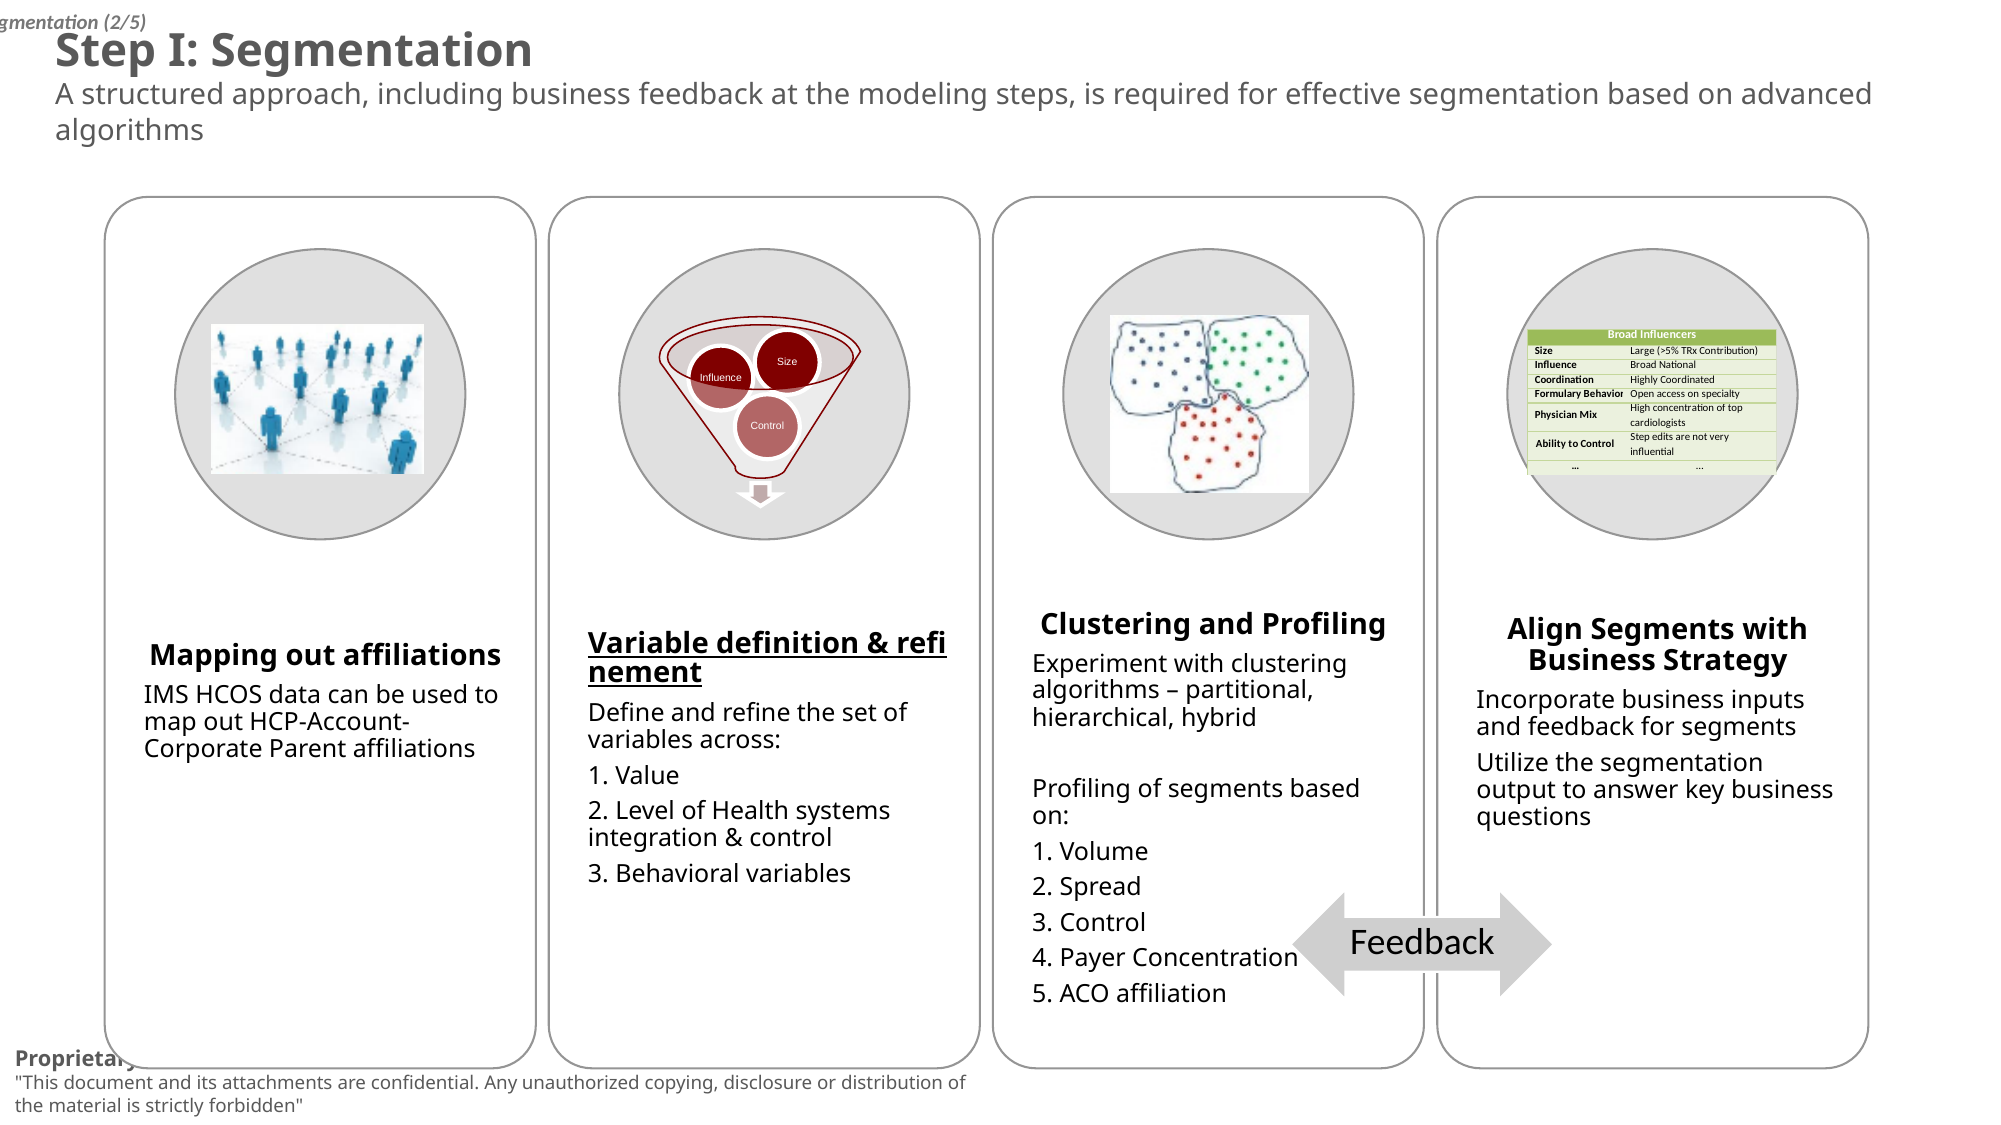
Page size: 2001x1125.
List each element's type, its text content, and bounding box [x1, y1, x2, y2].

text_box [104, 196, 1869, 1069]
text_box Segmentation (2/5) [0, 1, 239, 42]
text_box Step I: Segmentation A structured approach, including business feedback at the modeling steps, is required for effective segmentation based on advanced algorithms [40, 13, 1890, 153]
picture [1527, 328, 1777, 476]
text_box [612, 315, 909, 547]
picture [1110, 315, 1309, 493]
picture [211, 324, 424, 474]
